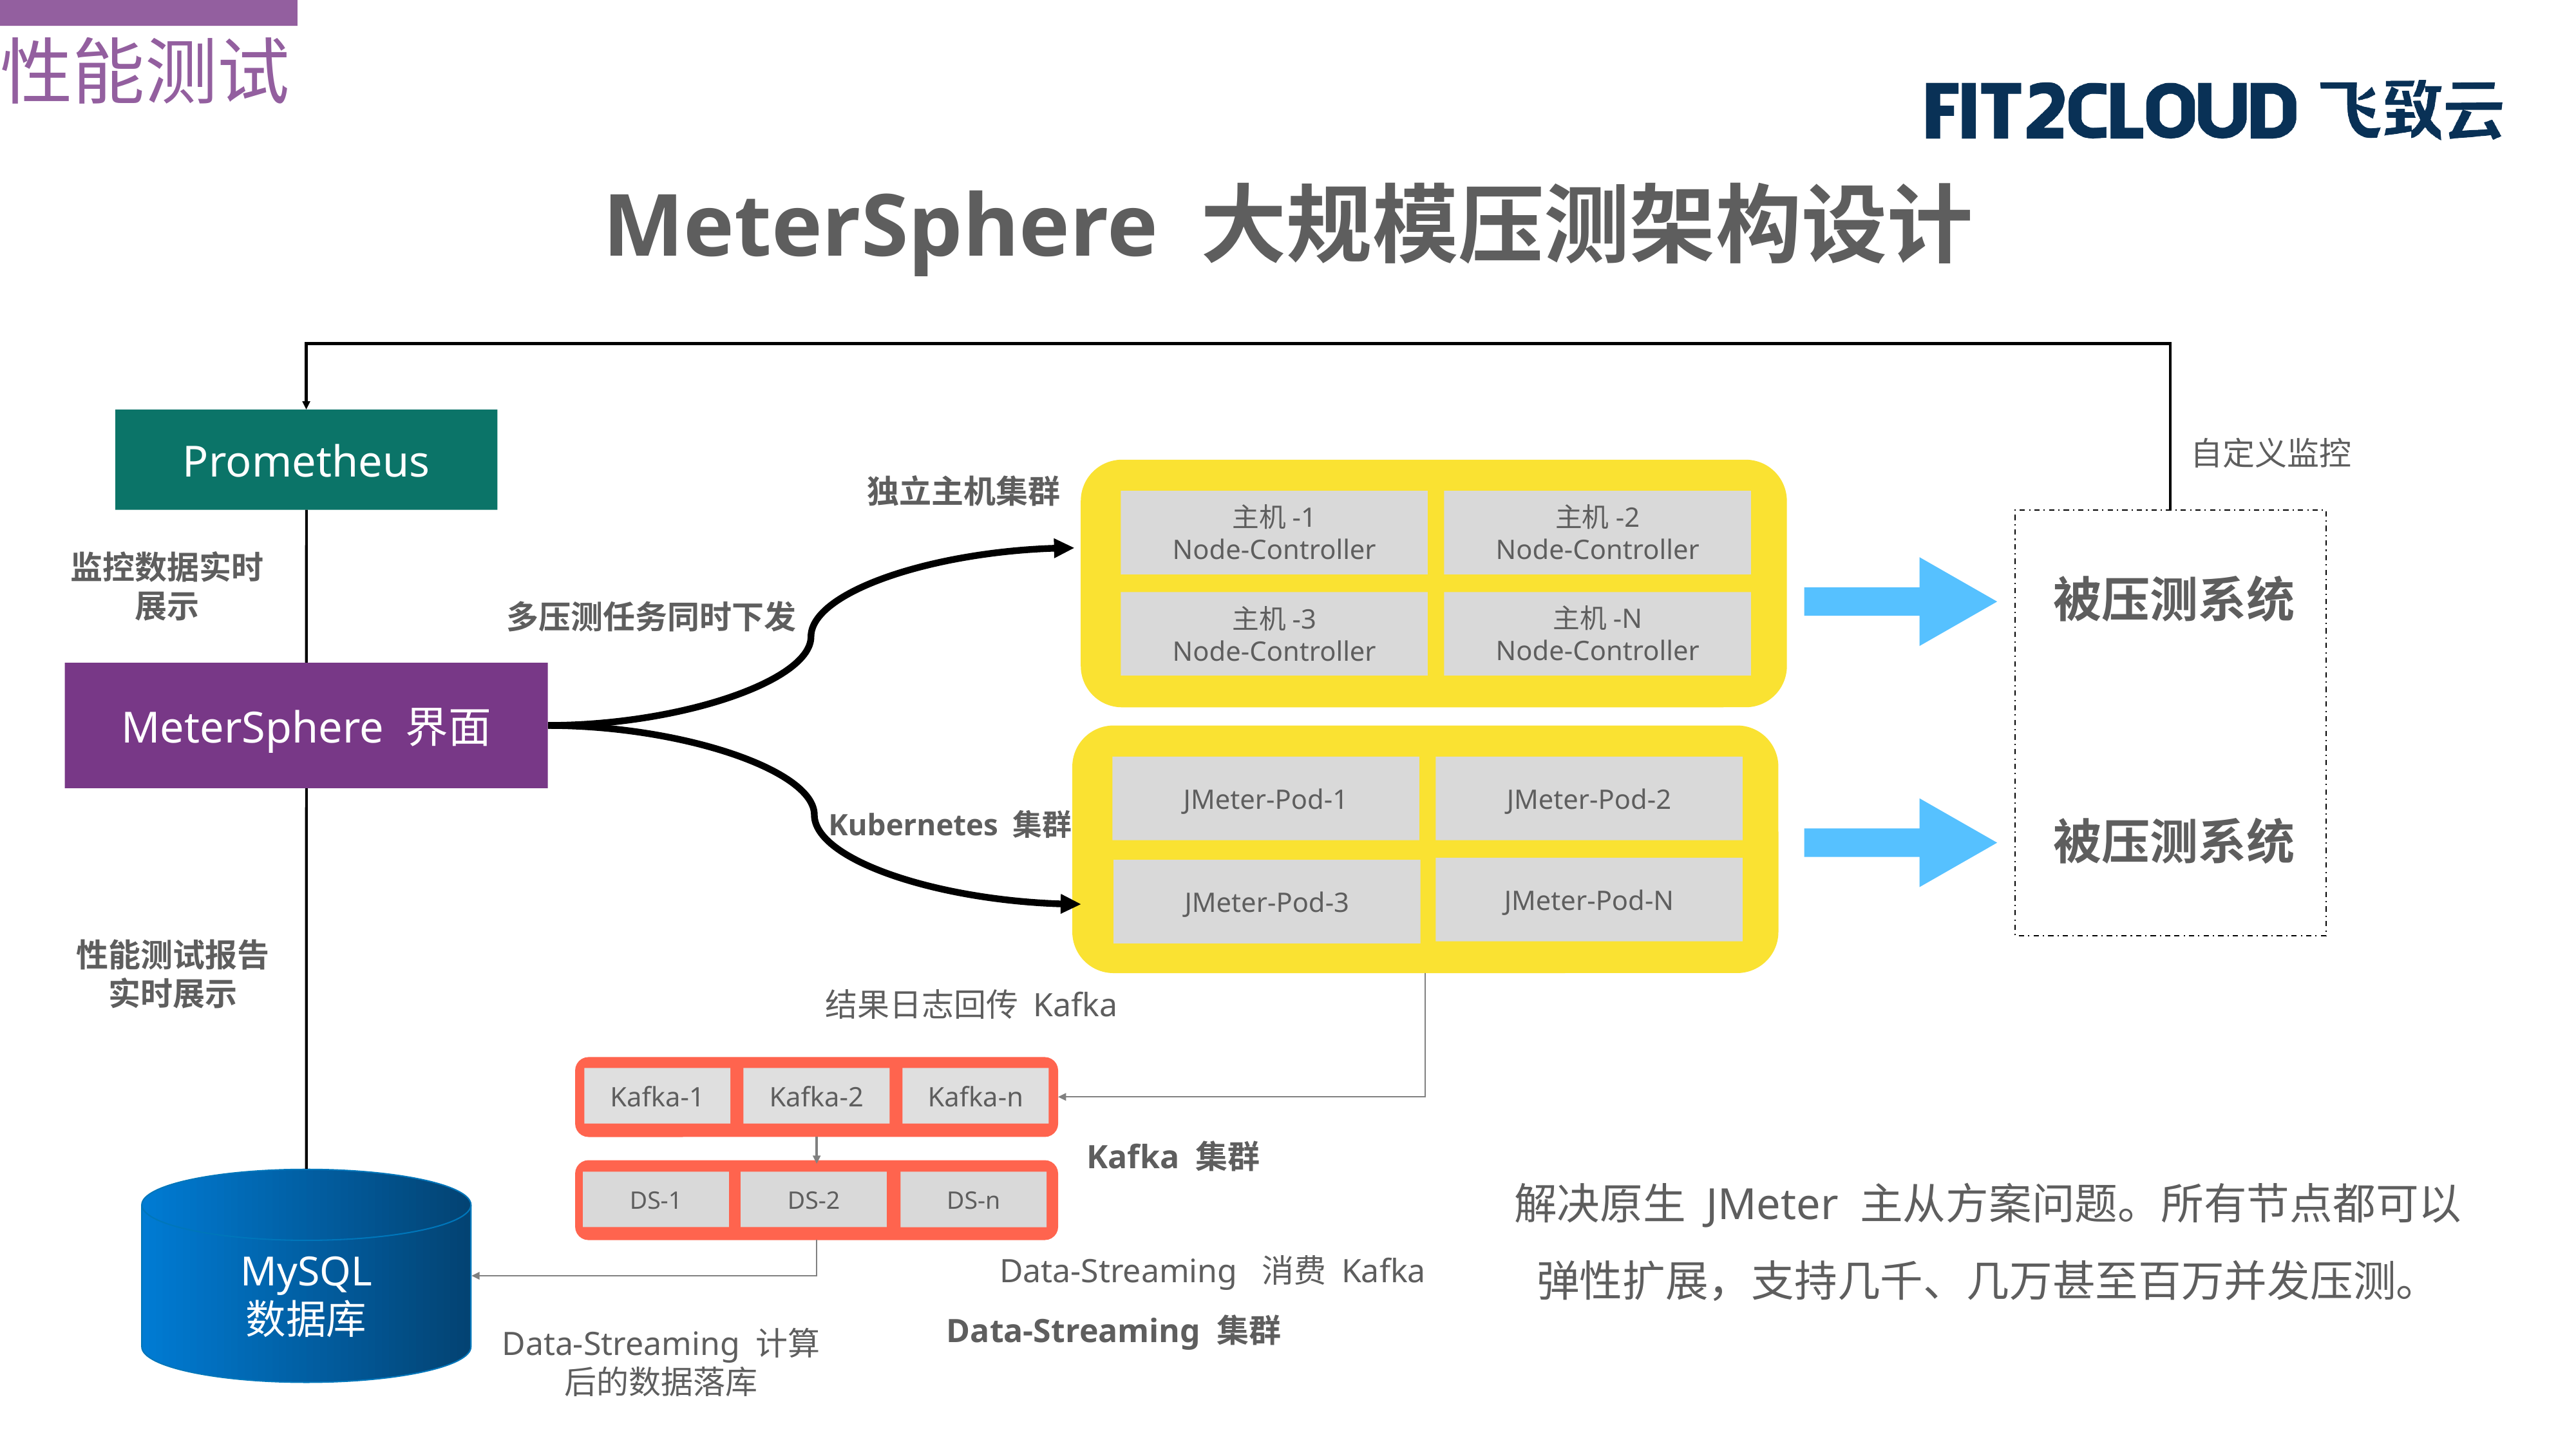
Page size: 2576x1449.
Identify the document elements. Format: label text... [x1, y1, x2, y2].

text_box [302, 343, 2171, 509]
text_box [115, 409, 498, 510]
text_box [1804, 557, 1998, 647]
text_box 自定义监控 [2160, 428, 2382, 477]
text_box [548, 725, 810, 813]
text_box 性能测试 [0, 26, 354, 128]
text_box [549, 544, 1074, 725]
text_box Kafka 集群 [1082, 1132, 1275, 1180]
text_box 性能测试报告 实时展示 [44, 929, 302, 1017]
text_box 解决原生 JMeter 主从方案问题。所有节点都可以弹性扩展，支持几千、几万甚至百万并发压测。 [1504, 1143, 2472, 1313]
text_box 多压测任务同时下发 [493, 592, 810, 640]
text_box [812, 1137, 821, 1160]
text_box [0, 0, 298, 26]
text_box [1059, 974, 1426, 1101]
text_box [1072, 725, 1779, 974]
text_box 监控数据实时展示 [60, 542, 274, 629]
text_box Data-Streaming 集群 [942, 1305, 1324, 1354]
text_box [2015, 509, 2326, 936]
picture [1926, 80, 2503, 140]
text_box 独立主机集群 [851, 466, 1077, 515]
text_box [141, 1169, 471, 1383]
text_box Data-Streaming 计算后的数据落库 [491, 1318, 832, 1405]
text_box [835, 846, 1072, 905]
text_box Data-Streaming 消费 Kafka [984, 1245, 1442, 1294]
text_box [574, 1160, 1059, 1240]
text_box Kubernetes 集群 [808, 800, 1072, 846]
text_box MeterSphere 大规模压测架构设计 [0, 160, 2576, 283]
text_box [471, 1240, 817, 1280]
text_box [574, 1057, 1059, 1137]
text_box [64, 662, 548, 789]
text_box [1804, 798, 1998, 887]
text_box 结果日志回传 Kafka [748, 979, 1195, 1028]
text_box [1080, 459, 1787, 708]
